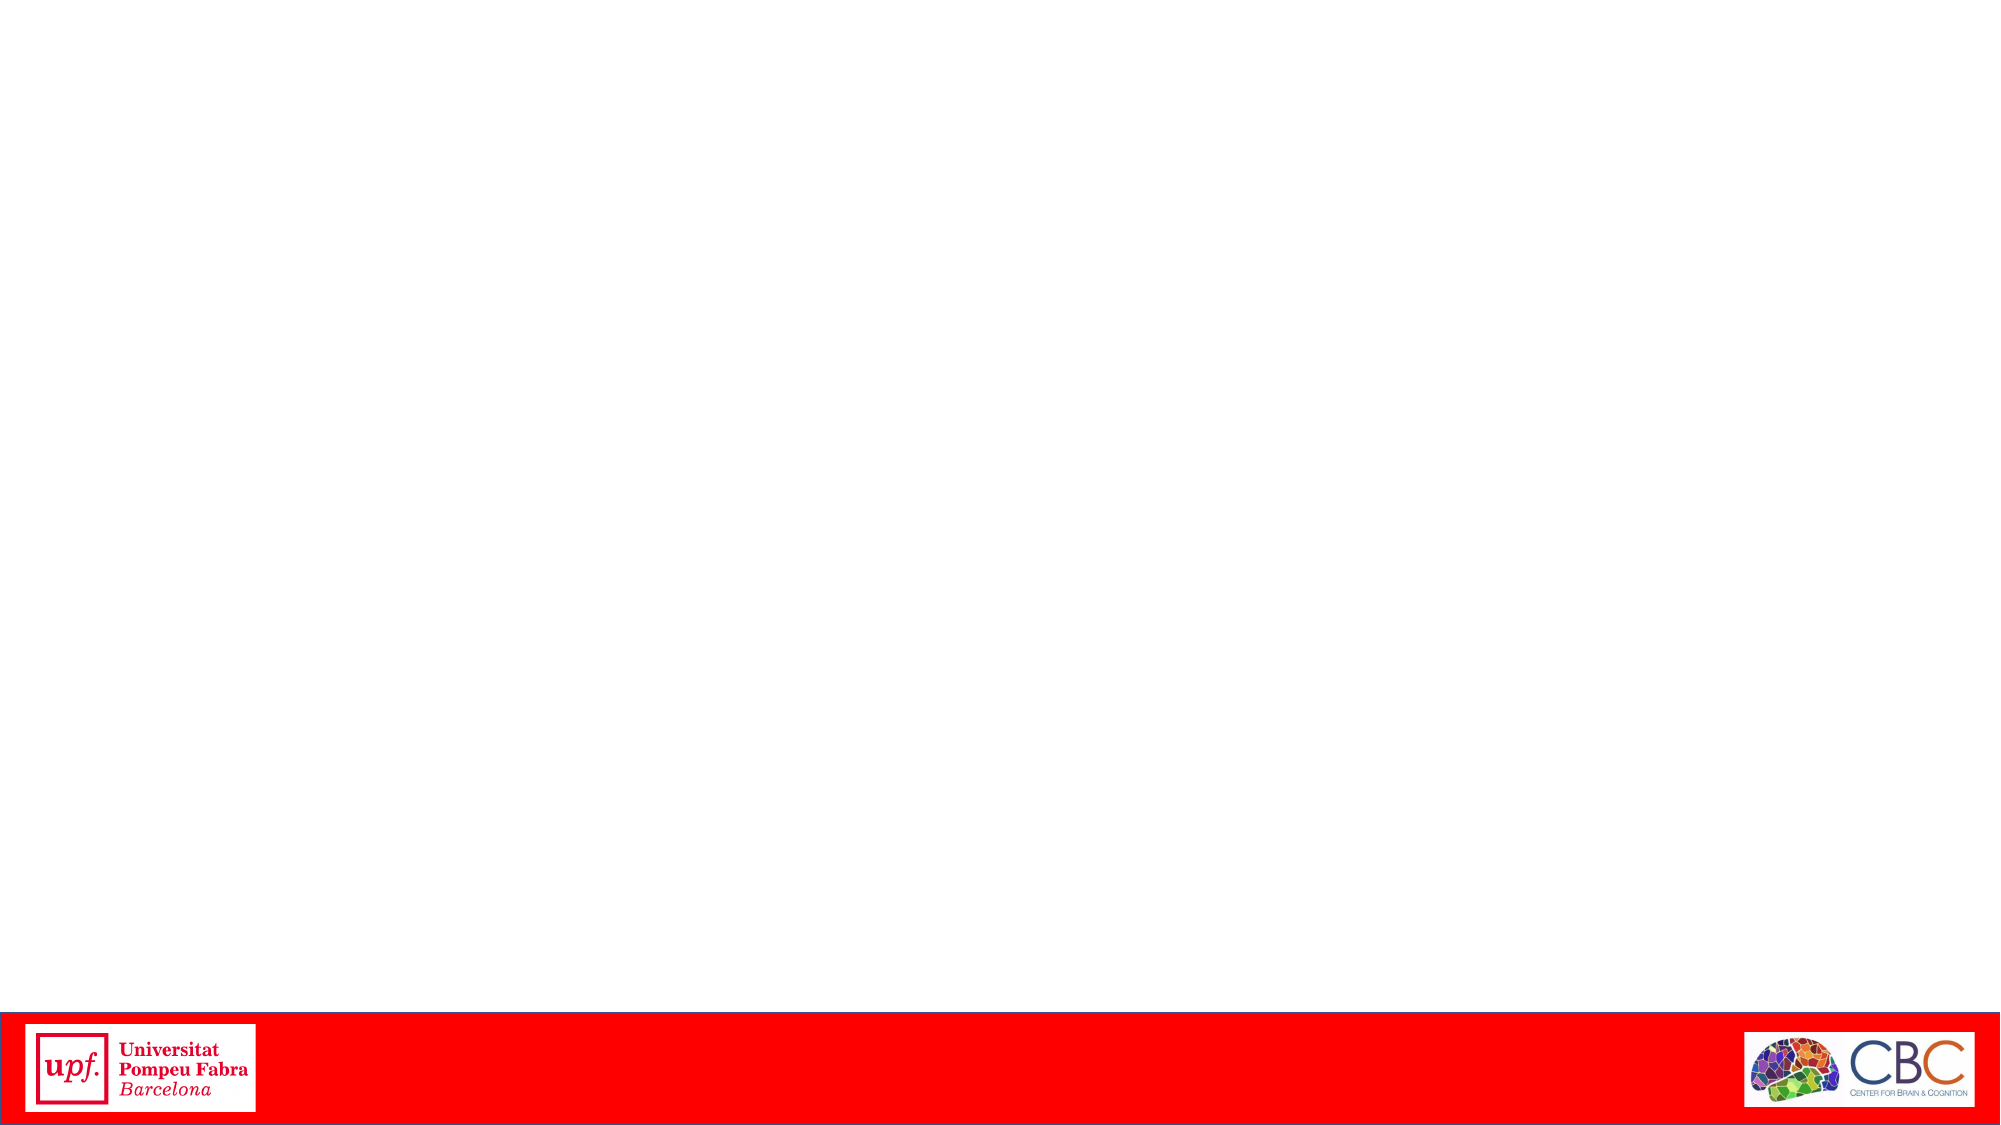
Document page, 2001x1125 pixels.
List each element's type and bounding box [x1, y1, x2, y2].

text_box [0, 1013, 2000, 1125]
